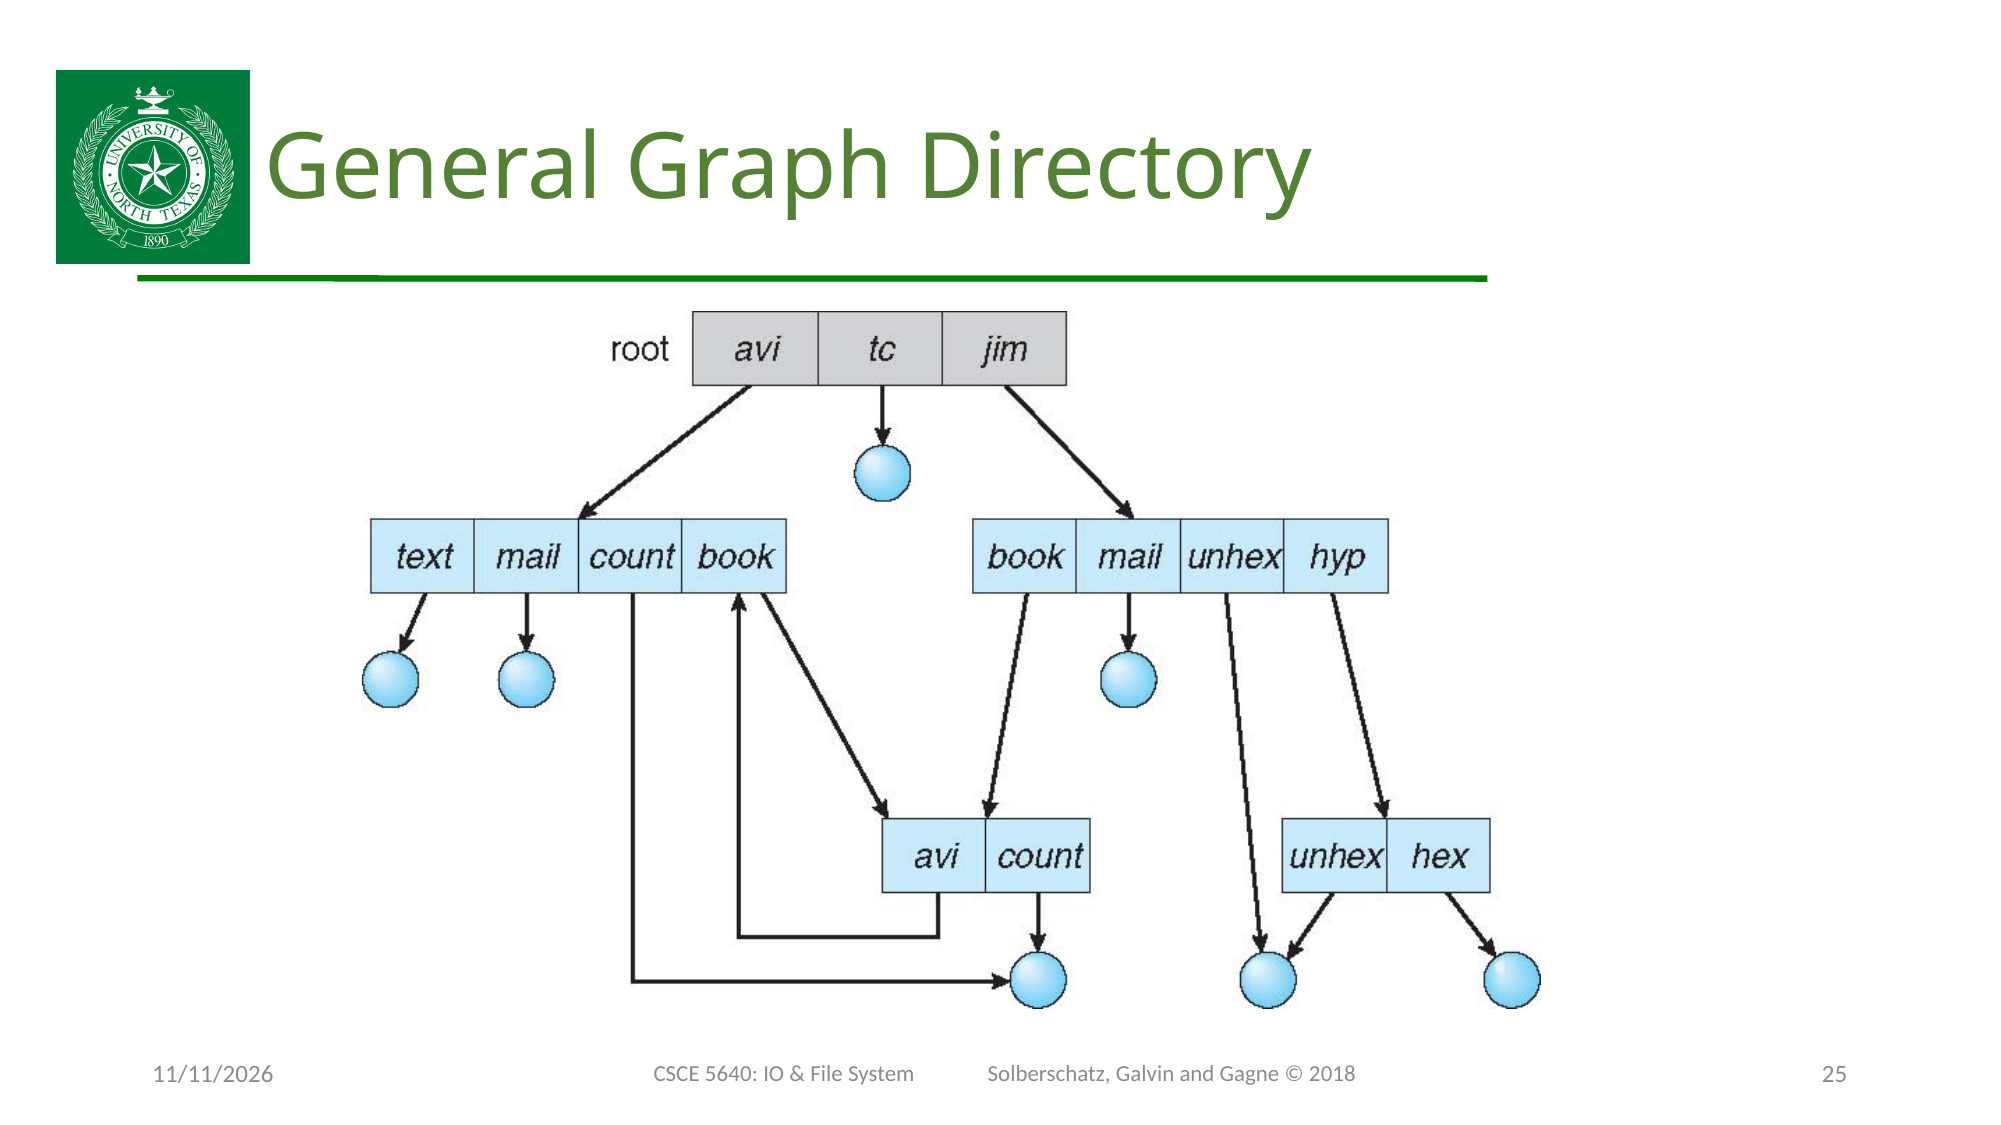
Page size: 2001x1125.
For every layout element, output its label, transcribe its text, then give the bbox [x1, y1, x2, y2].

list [362, 311, 1541, 1009]
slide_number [137, 1042, 588, 1103]
slide_number 25 [1412, 1042, 1863, 1103]
title General Graph Directory [249, 59, 1863, 278]
footer CSCE 5640: IO & File System Solberschatz, Galvin and Gagne © 2018 [617, 1042, 1394, 1103]
picture [56, 70, 249, 264]
